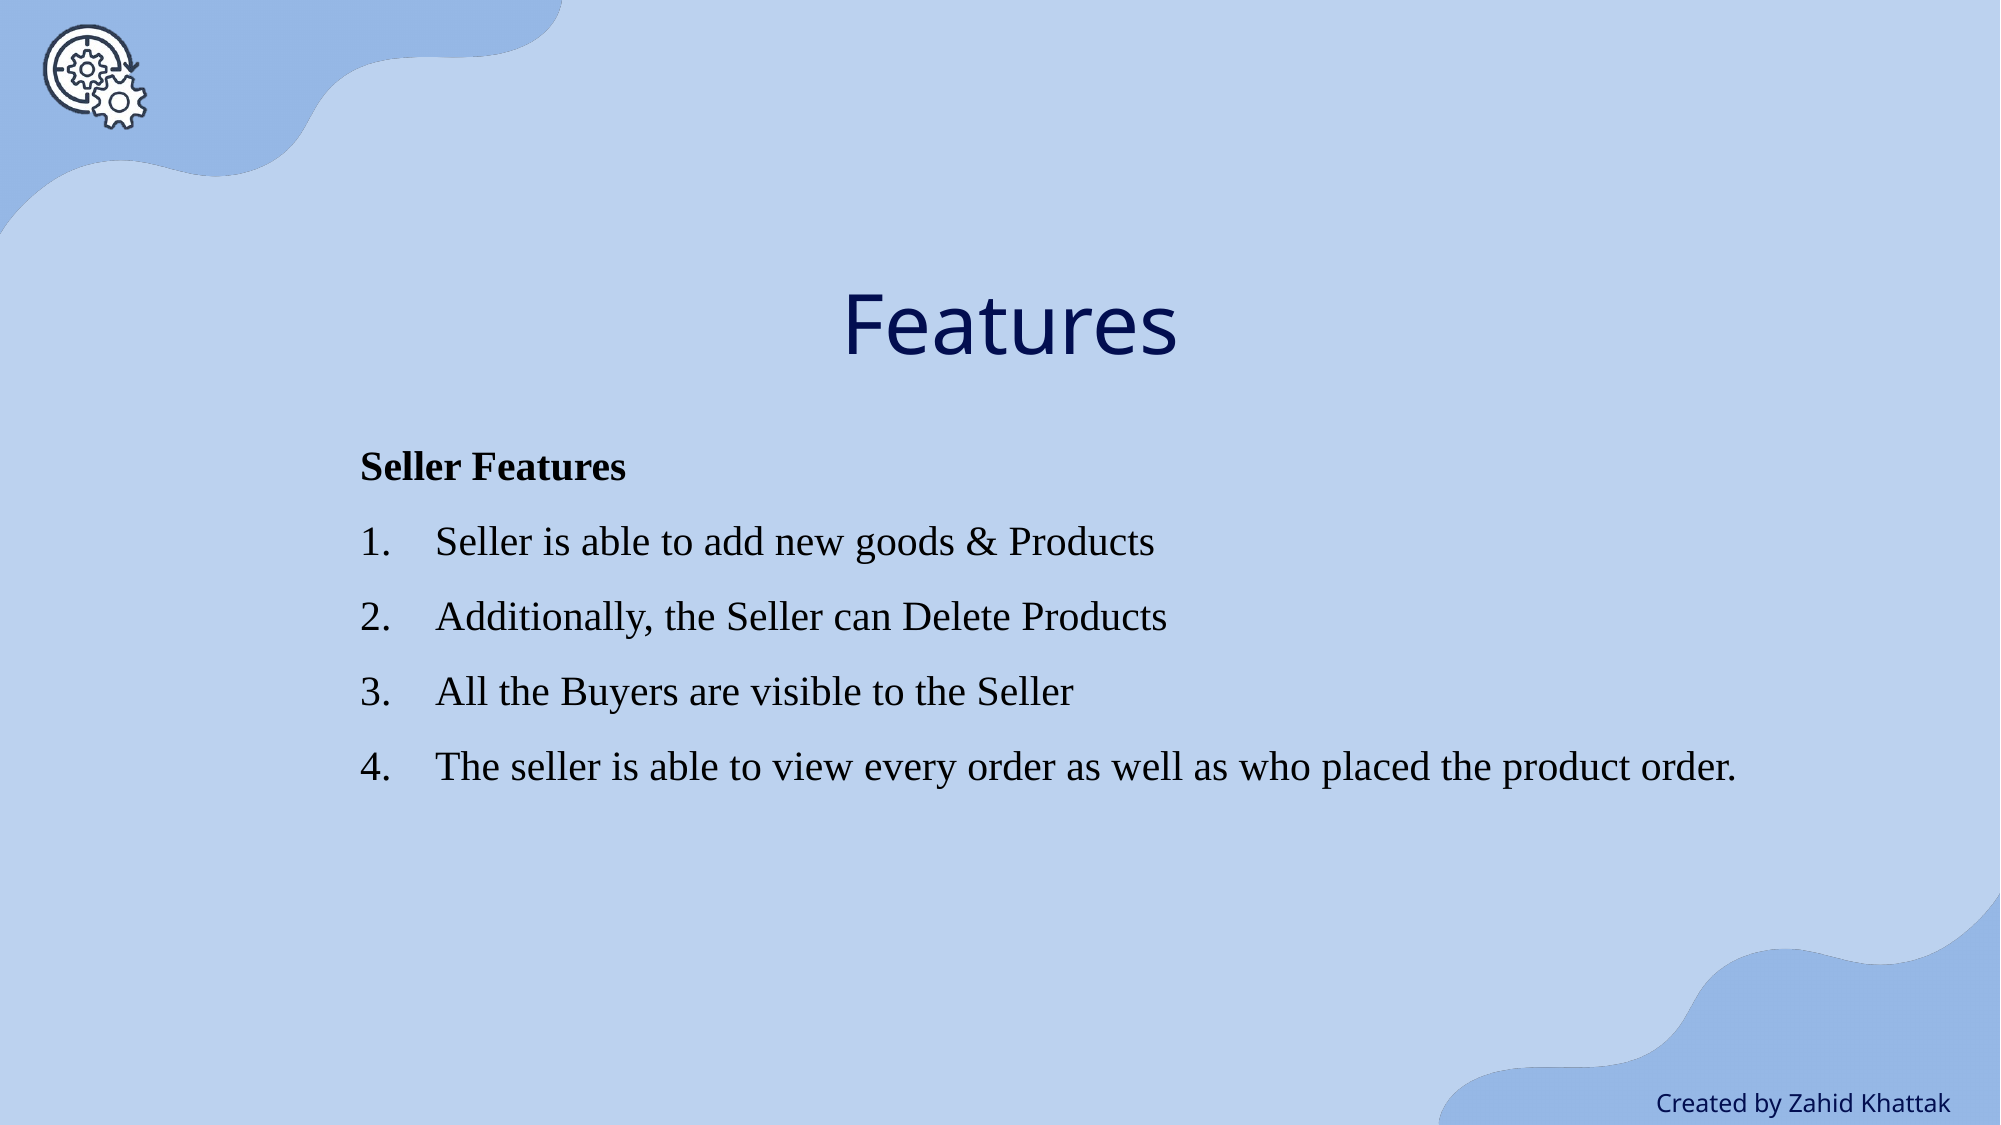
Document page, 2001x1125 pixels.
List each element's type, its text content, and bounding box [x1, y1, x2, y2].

text_box Features [385, 263, 1615, 379]
picture [1439, 892, 2000, 1125]
text_box Created by Zahid Khattak [1641, 1080, 1997, 1125]
text_box Seller Features Seller is able to add new goods & Products Additionally, the Seller can Delete Products All the Buyers are visible to the Seller The seller is able to view every order as well as who placed the product order. [345, 406, 1878, 917]
picture [0, 0, 562, 234]
